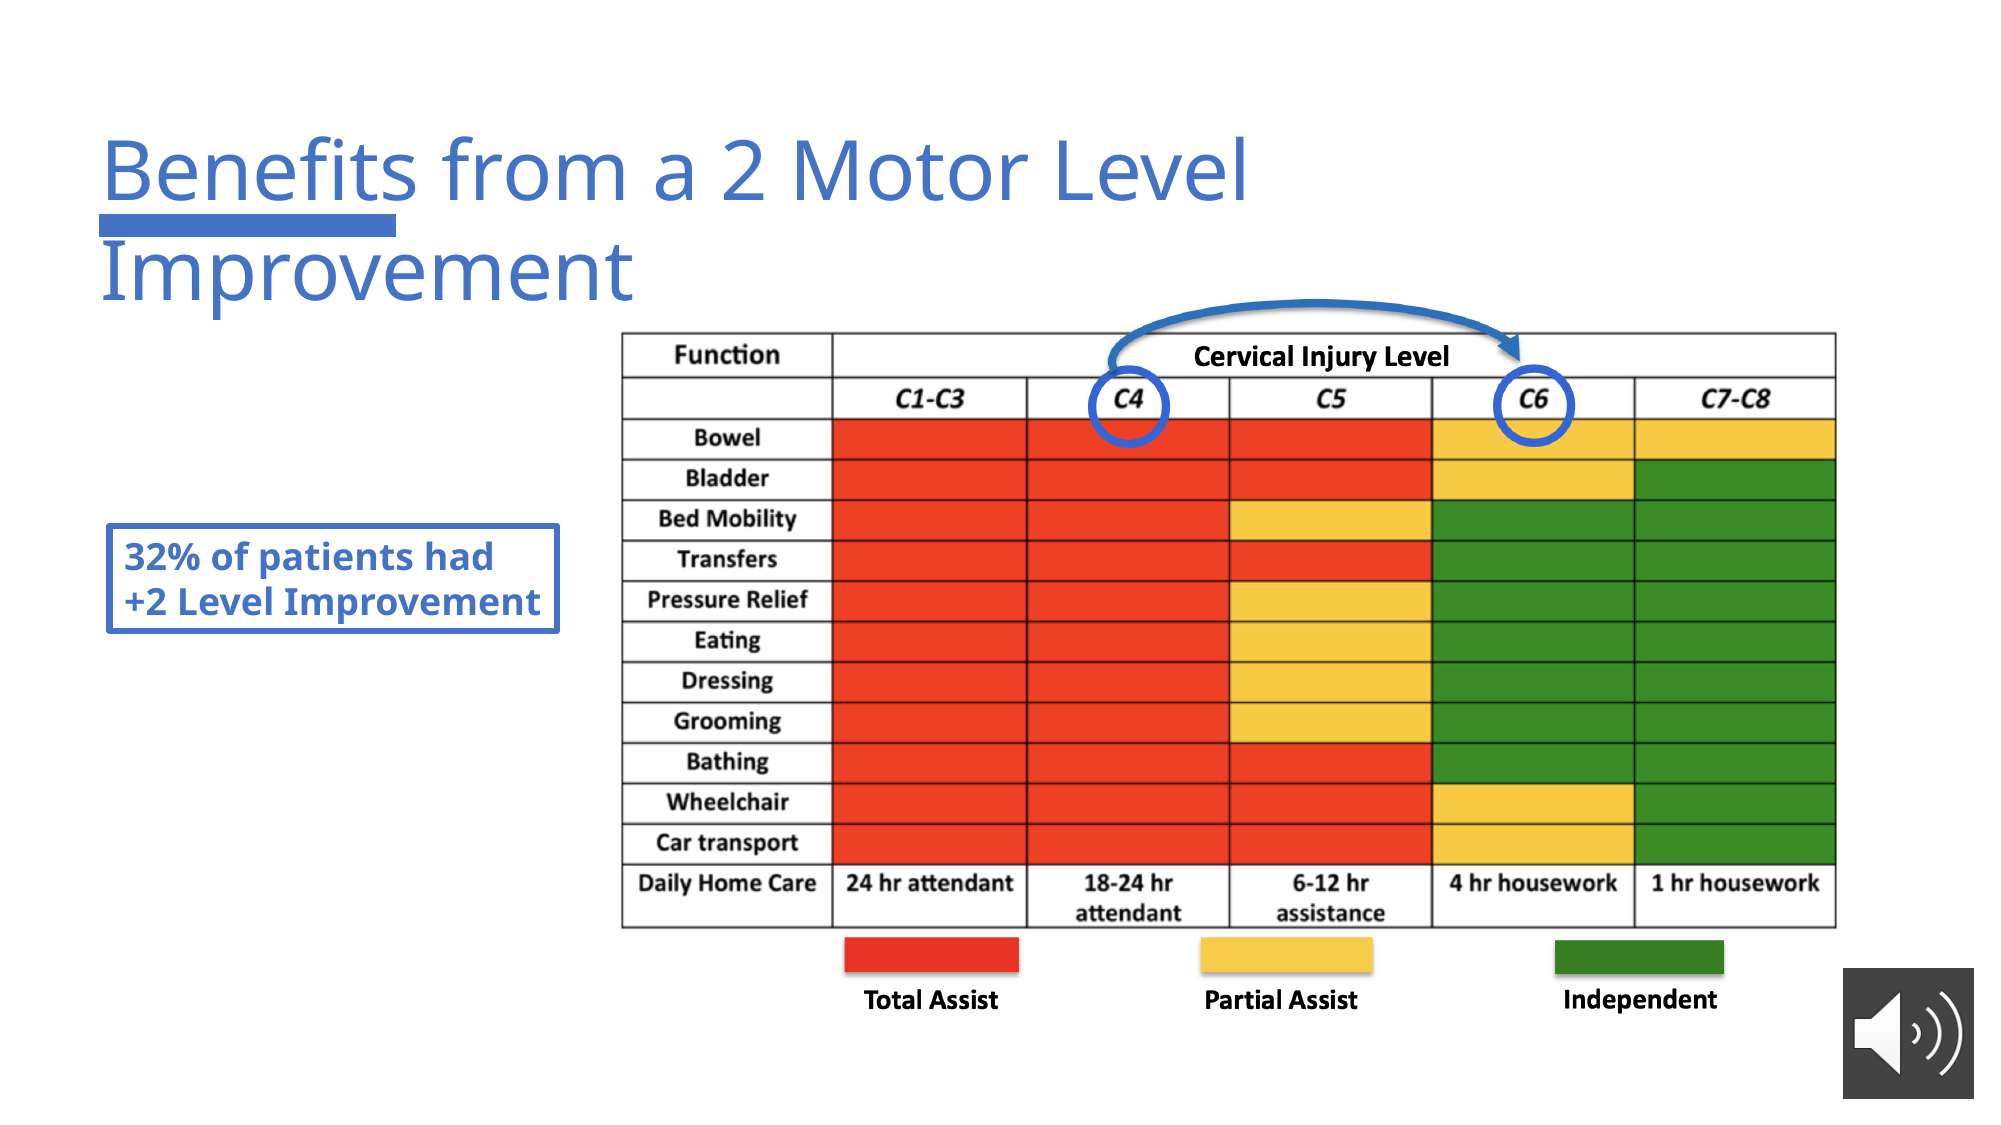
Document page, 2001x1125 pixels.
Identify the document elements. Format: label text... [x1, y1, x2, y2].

picture [584, 277, 1975, 1100]
text_box Benefits from a 2 Motor Level Improvement [85, 109, 1793, 325]
text_box 32% of patients had +2 Level Improvement [109, 526, 557, 631]
